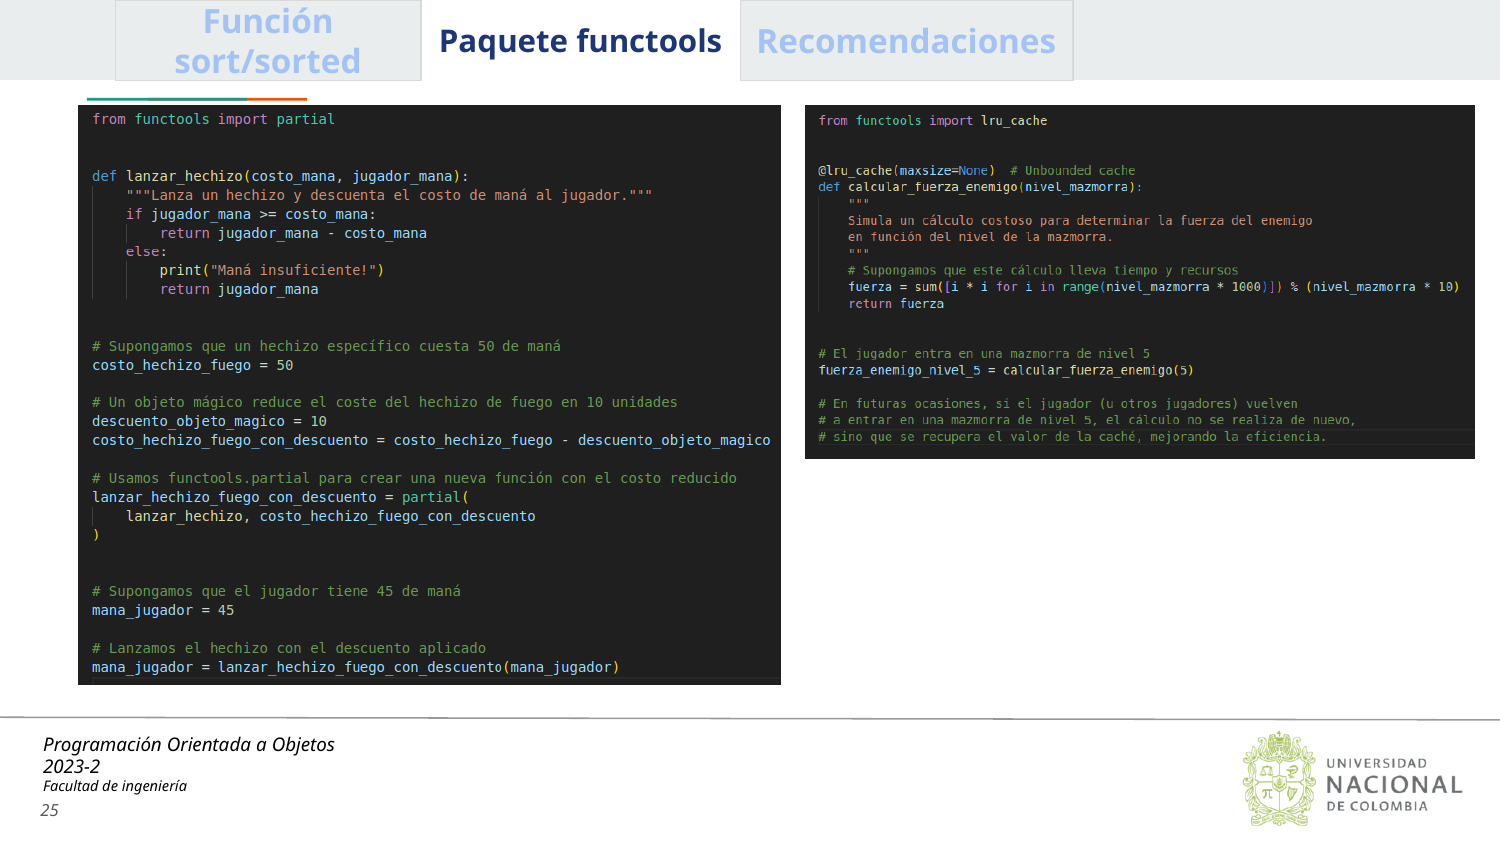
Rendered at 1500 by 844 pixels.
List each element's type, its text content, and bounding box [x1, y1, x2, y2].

picture [78, 105, 782, 685]
text_box Función sort/sorted [115, 0, 421, 81]
picture [1239, 727, 1466, 829]
slide_number ‹#› [25, 779, 116, 844]
picture [805, 105, 1476, 459]
text_box Recomendaciones [740, 0, 1073, 81]
text_box Paquete functools [421, 0, 740, 81]
